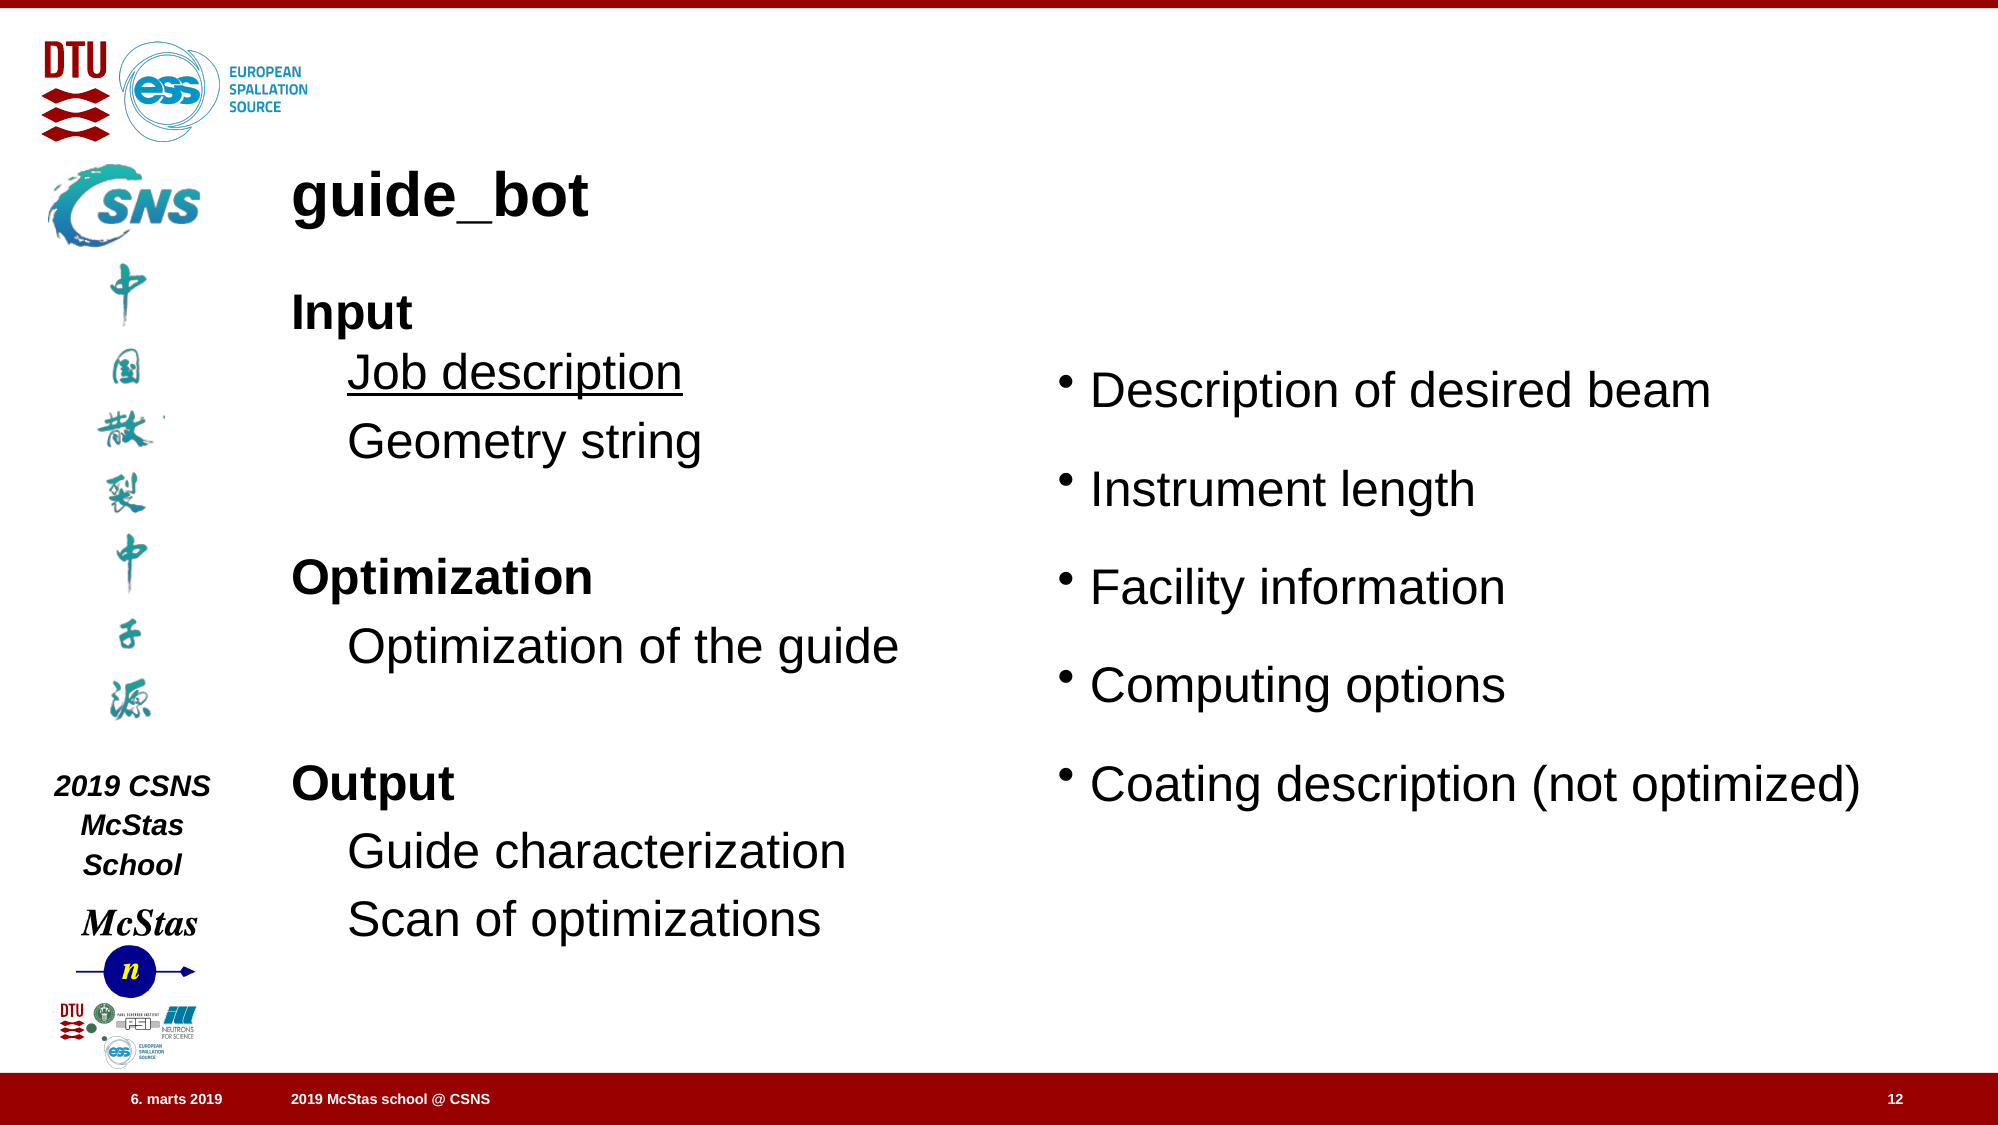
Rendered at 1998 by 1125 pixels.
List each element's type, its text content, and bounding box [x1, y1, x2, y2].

slide_number 12 [1886, 1088, 1909, 1110]
picture [119, 41, 307, 142]
picture [86, 1003, 197, 1069]
picture [116, 1013, 160, 1030]
picture [59, 908, 213, 999]
text_box Description of desired beam Instrument length Facility information Computing options Coating description (not optimized) [1057, 327, 1888, 1026]
list Input Job description Geometry string Optimization Optimization of the guide Output Guide characterization Scan of optimizations [290, 279, 994, 1027]
picture [48, 162, 209, 744]
title guide_bot [290, 69, 1820, 230]
